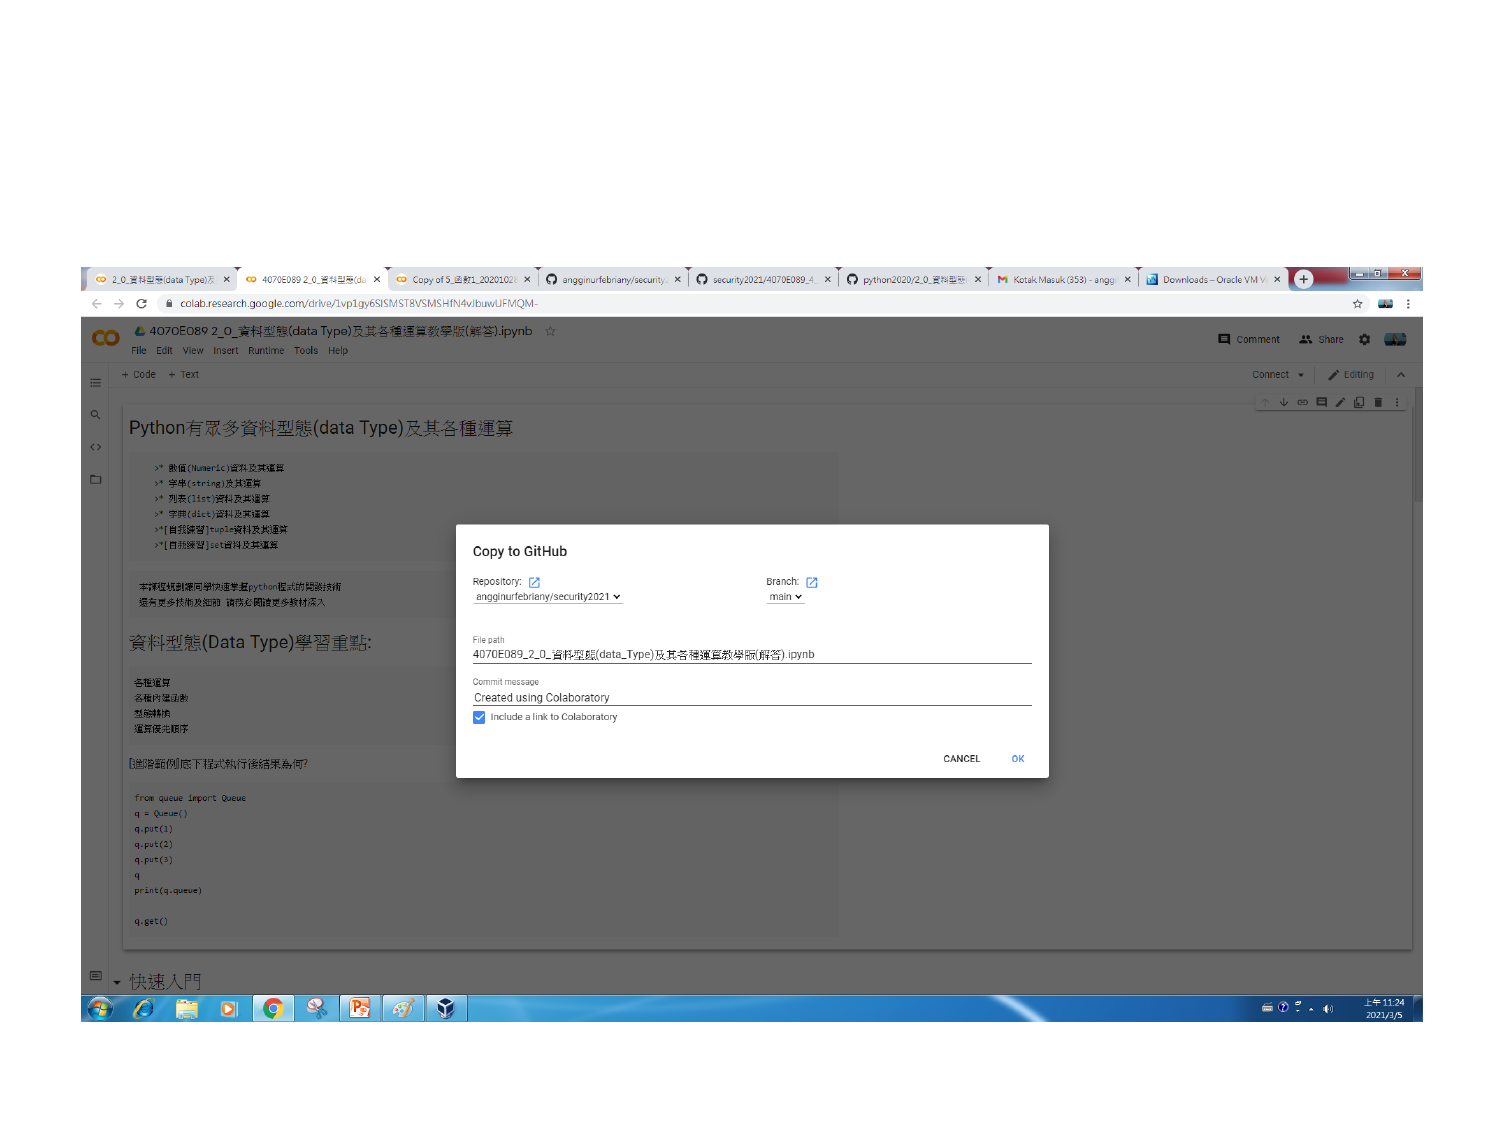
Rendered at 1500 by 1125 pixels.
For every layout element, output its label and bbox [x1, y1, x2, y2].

picture [81, 266, 1424, 1022]
